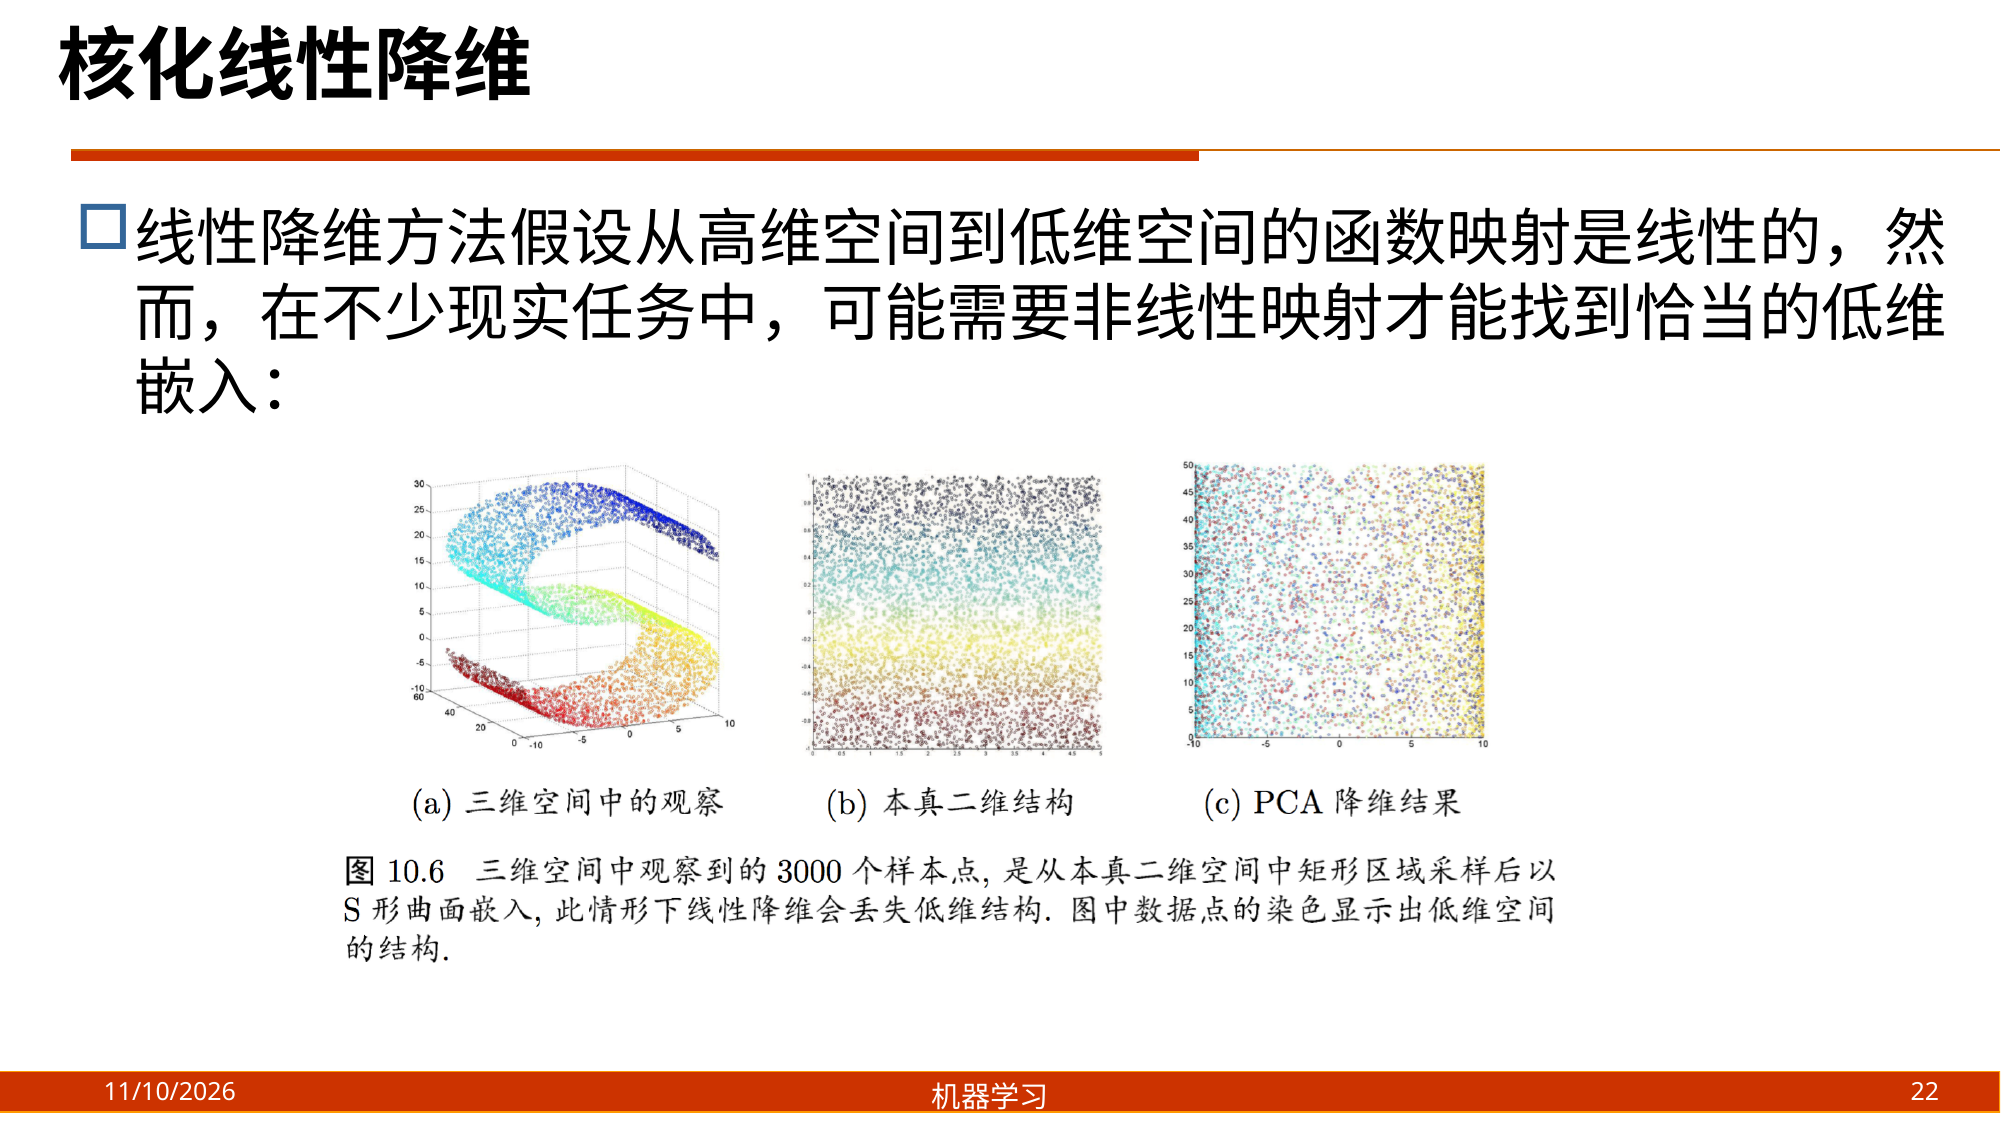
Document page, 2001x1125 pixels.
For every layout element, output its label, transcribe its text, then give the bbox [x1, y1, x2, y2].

picture [320, 446, 1589, 999]
slide_number 22 [1505, 1074, 1940, 1113]
text_box 核化线性降维 [42, 7, 1337, 135]
text_box 线性降维方法假设从高维空间到低维空间的函数映射是线性的，然而，在不少现实任务中，可能需要非线性映射才能找到恰当的低维嵌入： [42, 190, 1974, 999]
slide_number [103, 1074, 538, 1115]
